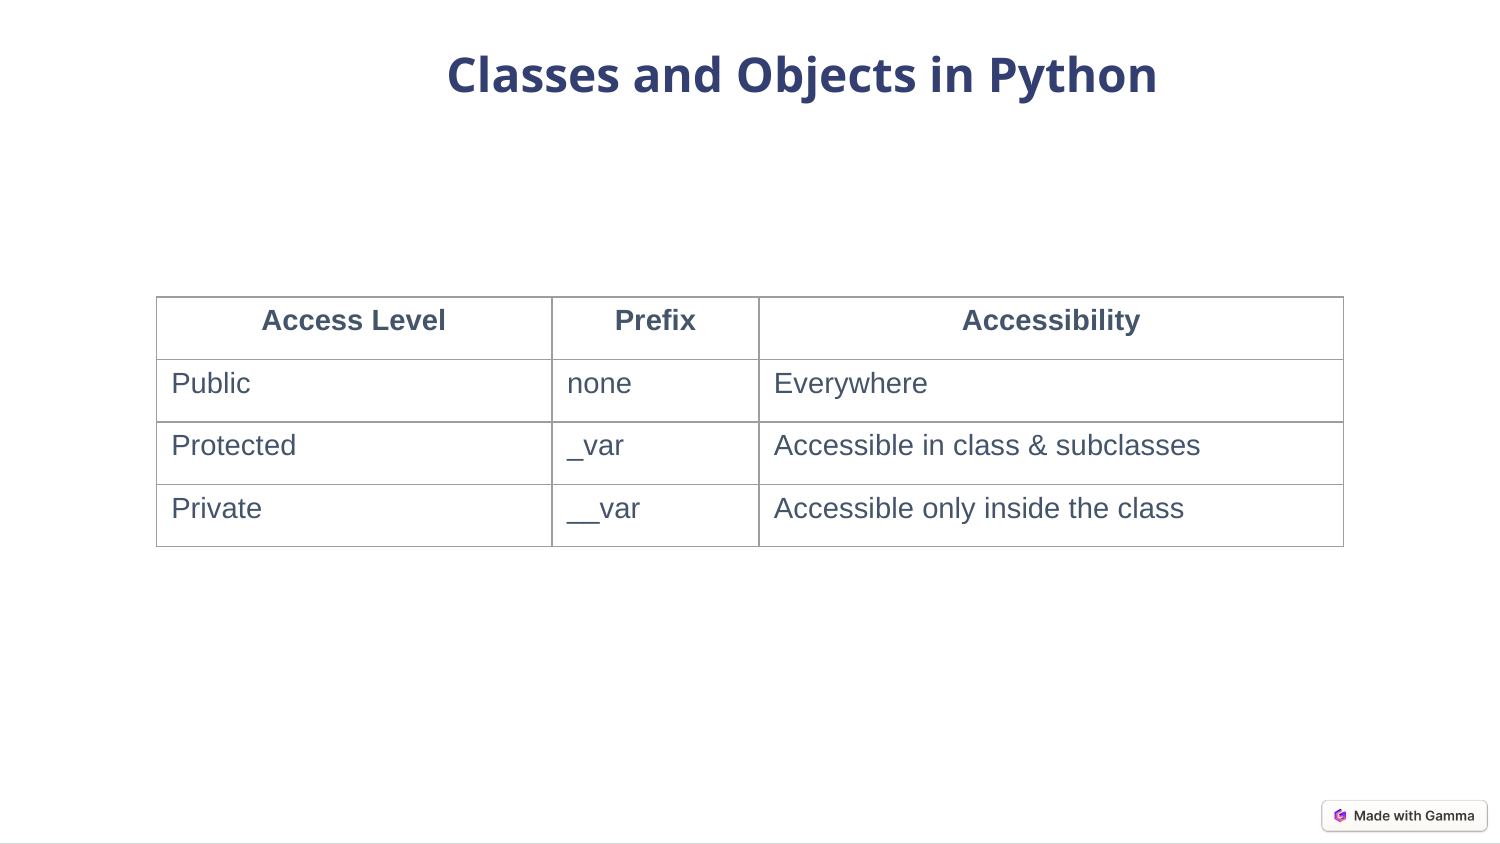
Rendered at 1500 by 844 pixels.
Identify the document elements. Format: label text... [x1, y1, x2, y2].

table_cell Everywhere [760, 360, 1343, 421]
table_cell Protected [157, 423, 551, 484]
table_cell __var [553, 485, 758, 546]
table_cell Accessible only inside the class [760, 485, 1343, 546]
table_cell Private [157, 485, 551, 546]
table_header Prefix [553, 298, 758, 359]
table_header Accessibility [760, 298, 1343, 359]
table_cell none [553, 360, 758, 421]
table_header Access Level [157, 298, 551, 359]
text_box Classes and Objects in Python [311, 30, 1295, 110]
picture [1316, 794, 1493, 837]
table_cell _var [553, 423, 758, 484]
table_cell Public [157, 360, 551, 421]
table_cell Accessible in class & subclasses [760, 423, 1343, 484]
